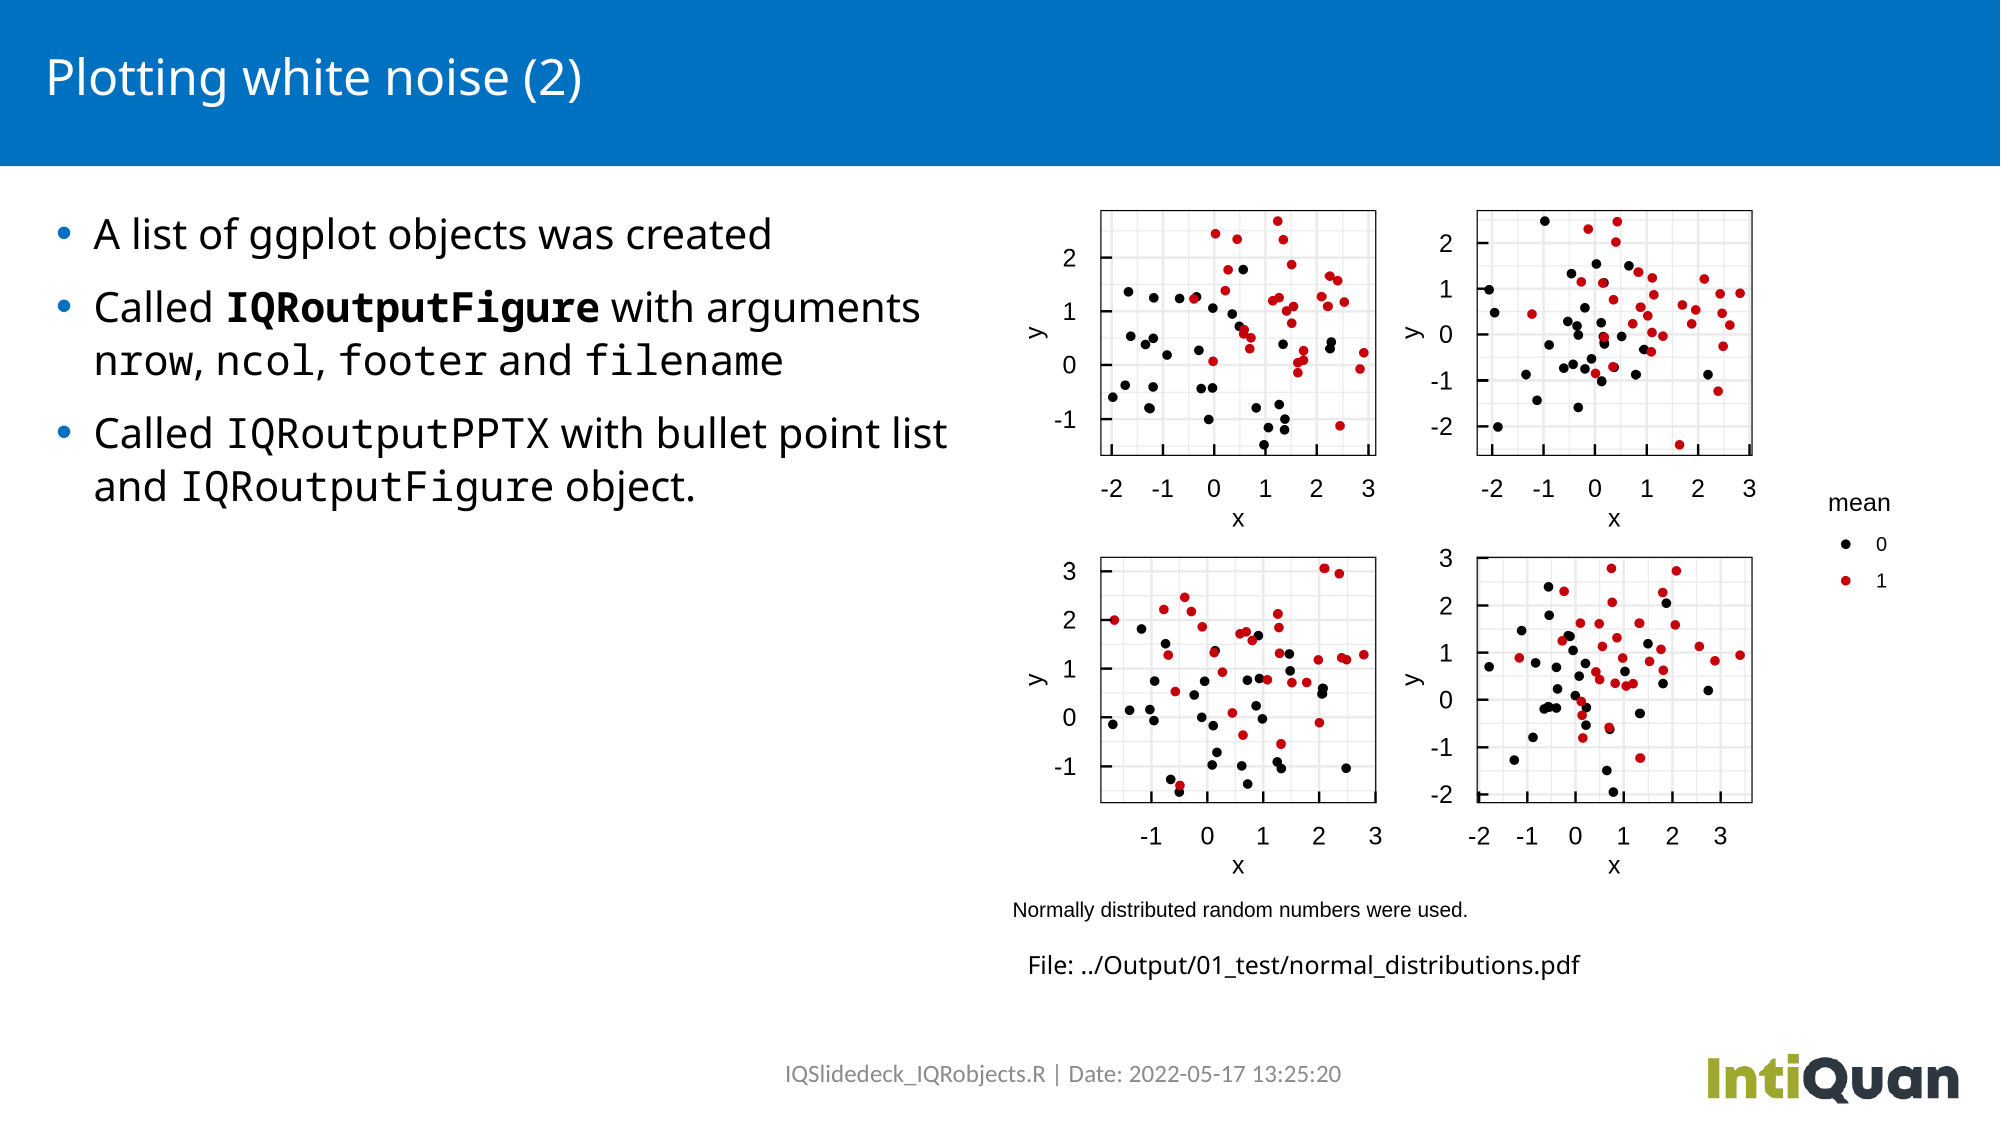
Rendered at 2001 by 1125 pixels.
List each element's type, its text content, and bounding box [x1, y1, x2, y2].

list File: ../Output/01_test/normal_distributions.pdf [1012, 940, 1953, 1014]
footer IQSlidedeck_IQRobjects.R | Date: 2022-05-17 13:25:20 [449, 1042, 1679, 1103]
picture [1704, 1048, 1959, 1110]
title Plotting white noise (2) [0, 0, 2000, 167]
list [1012, 197, 1952, 928]
list A list of ggplot objects was created Called IQRoutputFigure with arguments nrow, ncol, footer and filename Called IQRoutputPPTX with bullet point list and IQRoutputFigure object. [41, 197, 988, 1014]
